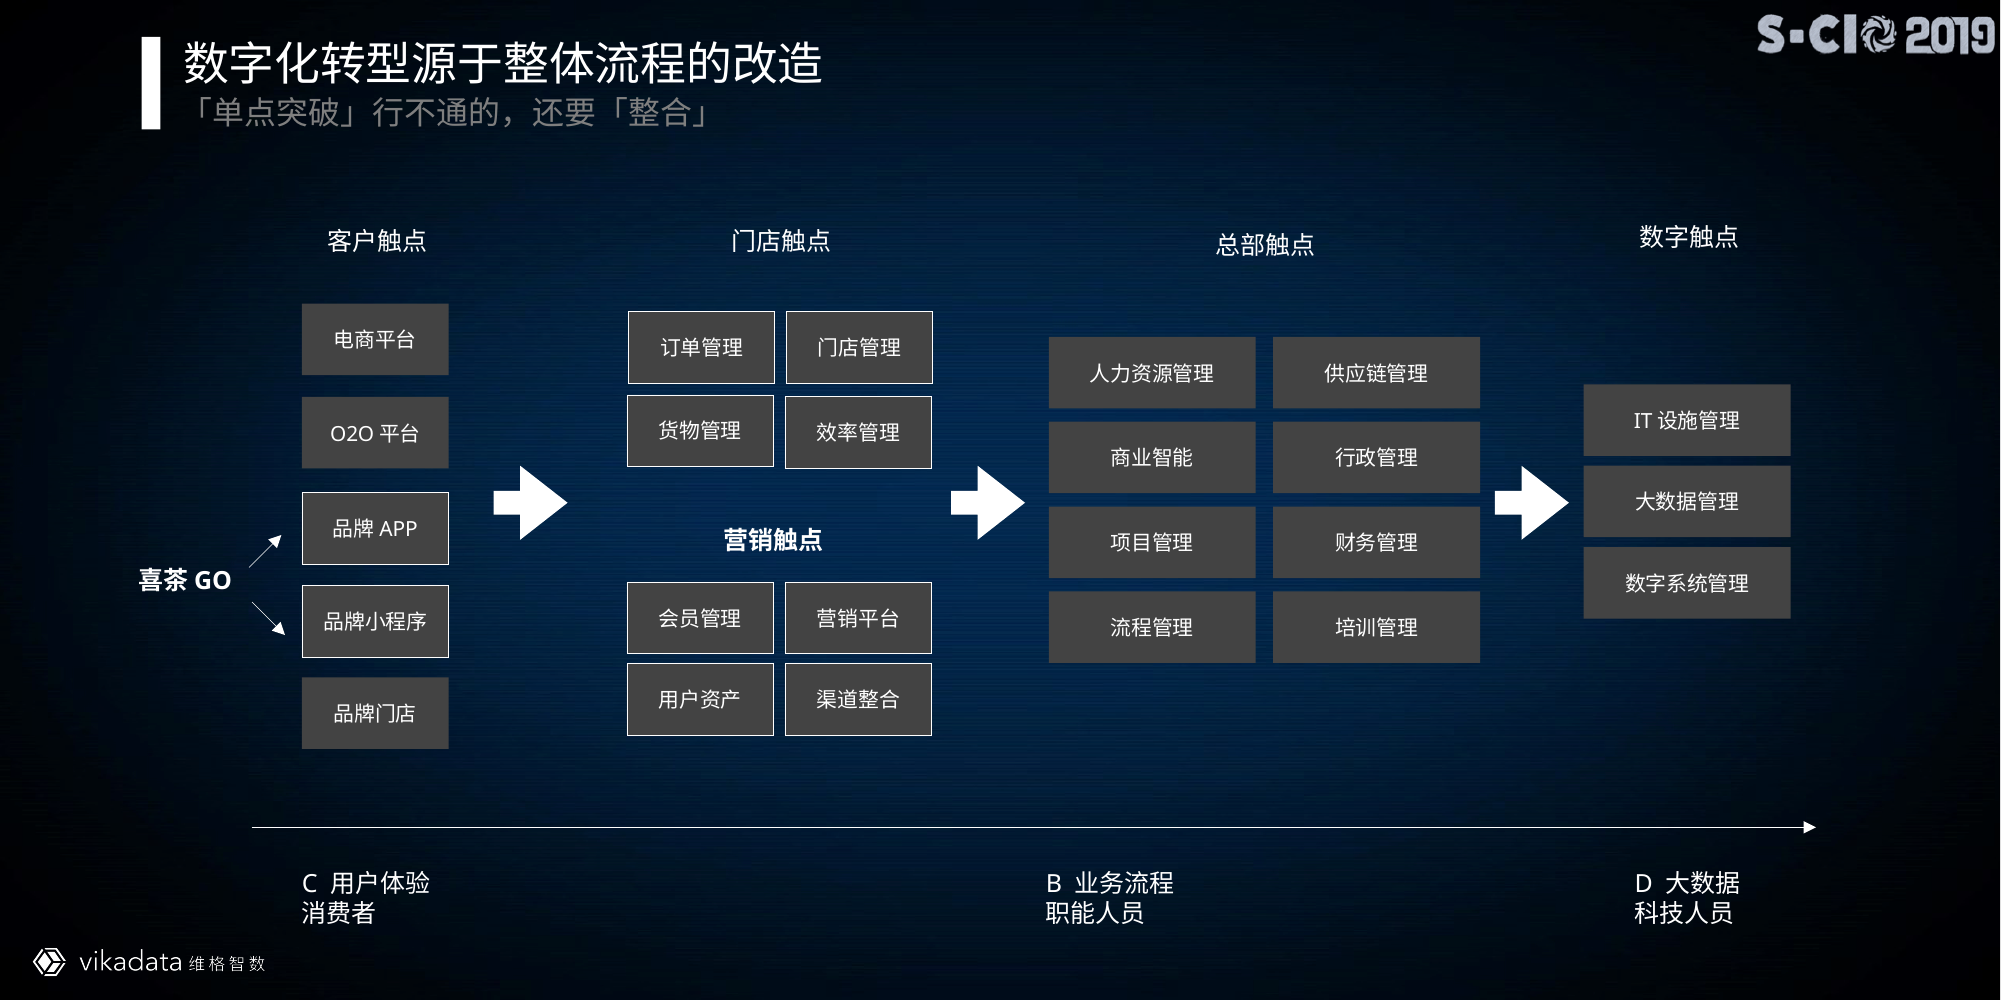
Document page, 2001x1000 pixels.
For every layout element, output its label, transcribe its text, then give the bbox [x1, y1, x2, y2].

text_box 大数据管理 [1583, 465, 1791, 538]
text_box 效率管理 [784, 396, 932, 469]
text_box 数字触点 [1635, 217, 1744, 255]
list 「单点突破」行不通的，还要「整合」 [179, 91, 1889, 133]
text_box 营销触点 [720, 520, 828, 559]
text_box 供应链管理 [1273, 336, 1481, 409]
text_box [141, 36, 161, 130]
text_box 数字系统管理 [1583, 547, 1791, 619]
text_box [1494, 465, 1569, 540]
text_box 商业智能 [1048, 421, 1256, 494]
text_box 人力资源管理 [1048, 336, 1256, 409]
text_box 培训管理 [1273, 591, 1481, 663]
text_box 电商平台 [301, 303, 449, 376]
text_box [493, 465, 568, 540]
text_box 门店管理 [786, 311, 933, 384]
title 数字化转型源于整体流程的改造 [179, 25, 1342, 100]
text_box 门店触点 [727, 221, 836, 260]
text_box 品牌小程序 [301, 585, 449, 658]
text_box 营销平台 [784, 581, 932, 654]
text_box 订单管理 [628, 311, 775, 384]
text_box 货物管理 [626, 394, 774, 467]
text_box 用户资产 [626, 663, 774, 736]
text_box [251, 821, 1817, 834]
text_box 财务管理 [1273, 506, 1481, 579]
text_box B 业务流程 职能人员 [1042, 863, 1179, 931]
text_box 渠道整合 [784, 663, 932, 736]
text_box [135, 534, 286, 636]
text_box 客户触点 [323, 222, 432, 260]
text_box 会员管理 [626, 581, 774, 654]
text_box D 大数据 科技人员 [1630, 863, 1745, 931]
text_box 品牌门店 [301, 677, 449, 749]
text_box 行政管理 [1273, 421, 1481, 494]
text_box O2O平台 [301, 396, 449, 469]
text_box 总部触点 [1211, 226, 1320, 264]
text_box 流程管理 [1048, 591, 1256, 663]
text_box IT设施管理 [1583, 384, 1791, 456]
text_box [951, 465, 1026, 540]
text_box 项目管理 [1048, 506, 1256, 579]
picture [0, 0, 2001, 1000]
text_box 品牌APP [301, 492, 449, 564]
text_box C 用户体验 消费者 [298, 863, 435, 931]
